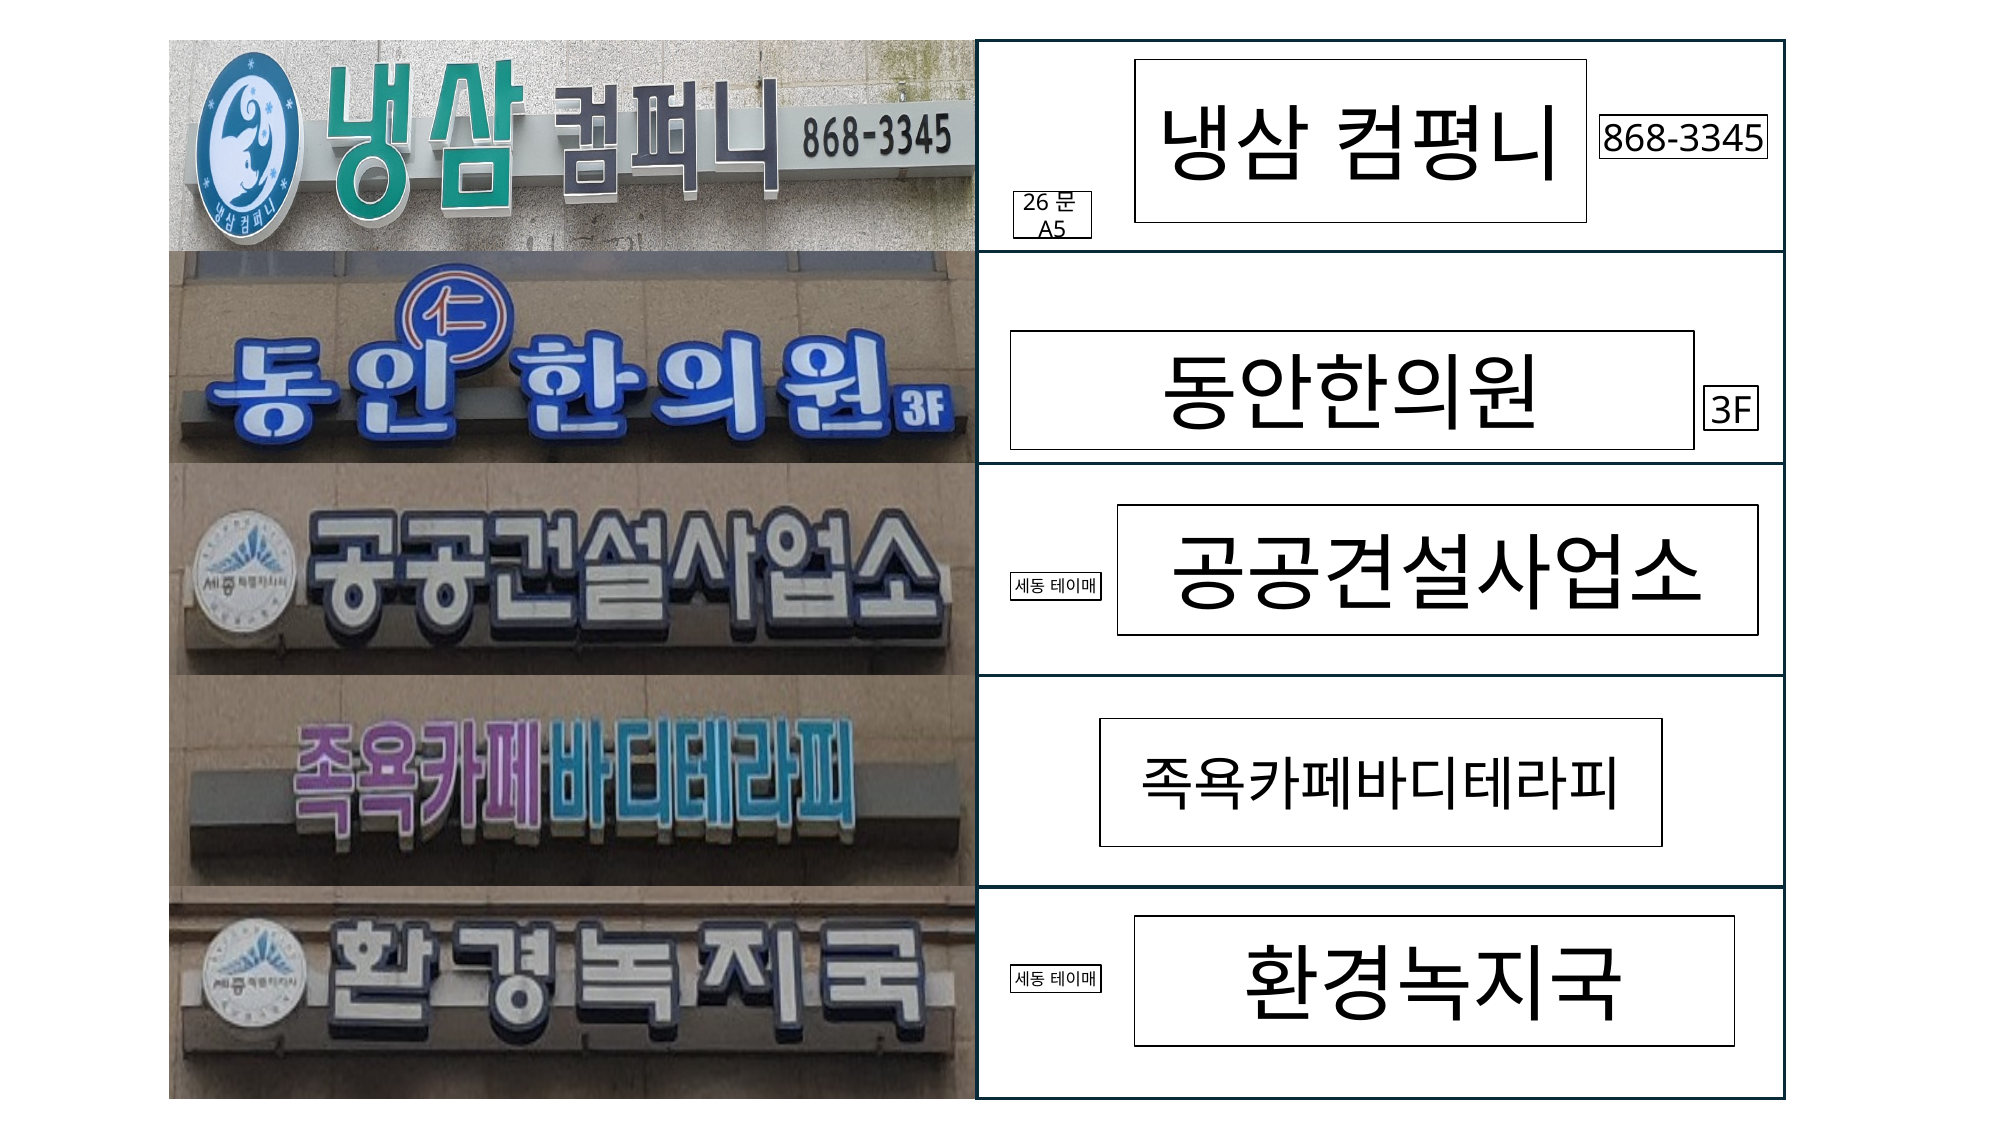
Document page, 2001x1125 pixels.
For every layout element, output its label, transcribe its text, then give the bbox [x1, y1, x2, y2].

text_box 868-3345 [1599, 114, 1768, 159]
text_box 26문A5 [1013, 191, 1092, 239]
text_box 족욕카페바디테라피 [1100, 718, 1662, 847]
text_box [978, 885, 1786, 1100]
text_box [978, 39, 1786, 250]
text_box [978, 250, 1786, 462]
text_box 3F [1704, 386, 1758, 430]
text_box 냉삼 컴평니 [1134, 59, 1587, 223]
text_box 환경녹지국 [1134, 916, 1735, 1046]
picture [168, 39, 978, 1100]
text_box [978, 462, 1786, 674]
text_box 세동 테이매 [1010, 965, 1102, 993]
text_box 동안한의원 [1010, 331, 1694, 450]
text_box [978, 674, 1786, 885]
text_box 공공견설사업소 [1117, 505, 1758, 636]
text_box 세동 테이매 [1010, 572, 1102, 600]
